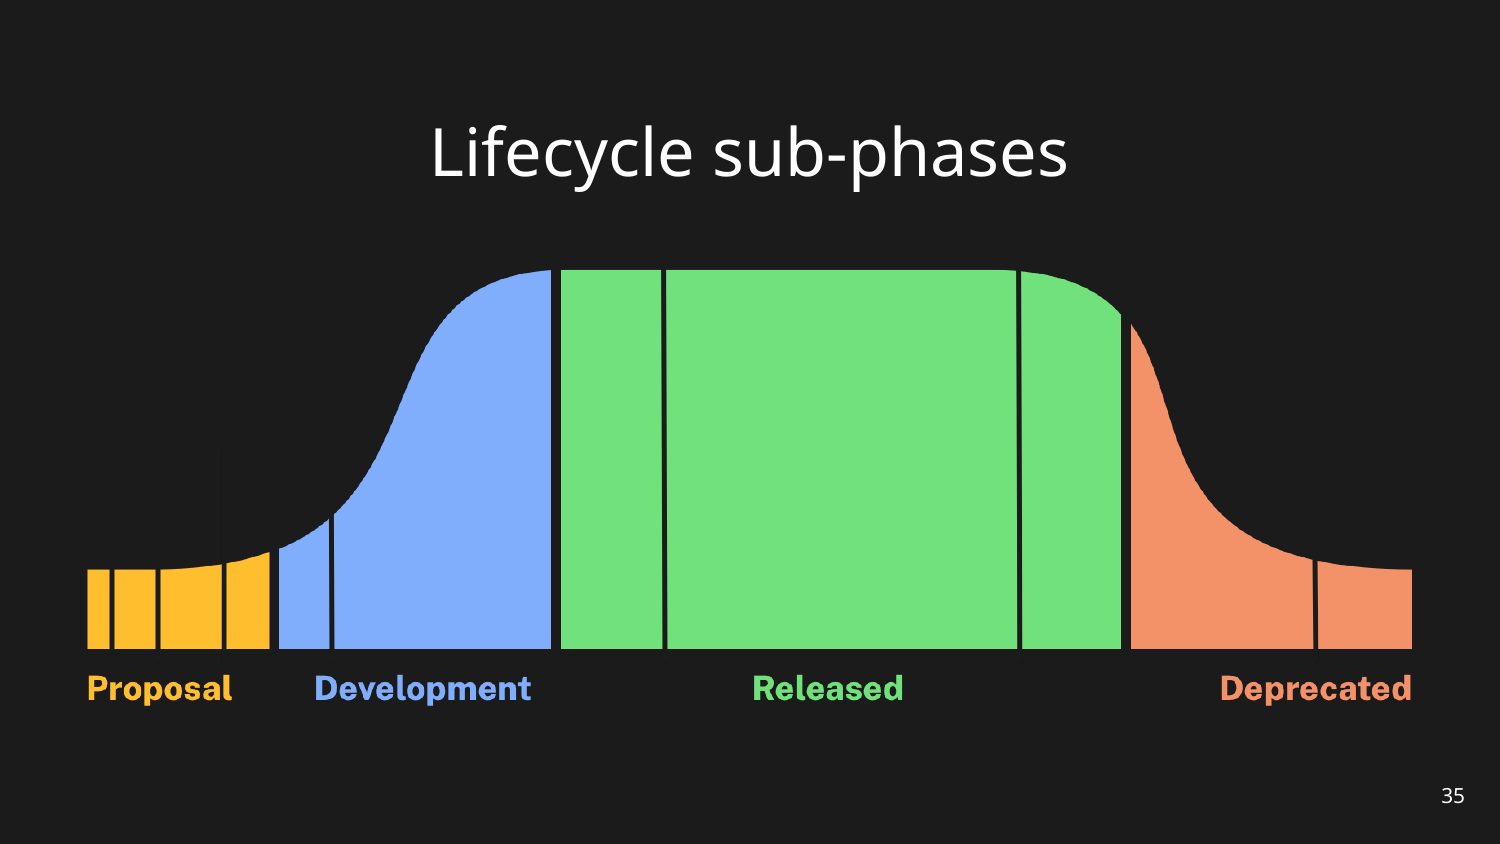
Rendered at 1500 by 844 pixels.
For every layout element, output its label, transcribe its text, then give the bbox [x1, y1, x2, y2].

picture [0, 234, 1500, 844]
title Lifecycle sub-phases [51, 72, 1449, 232]
